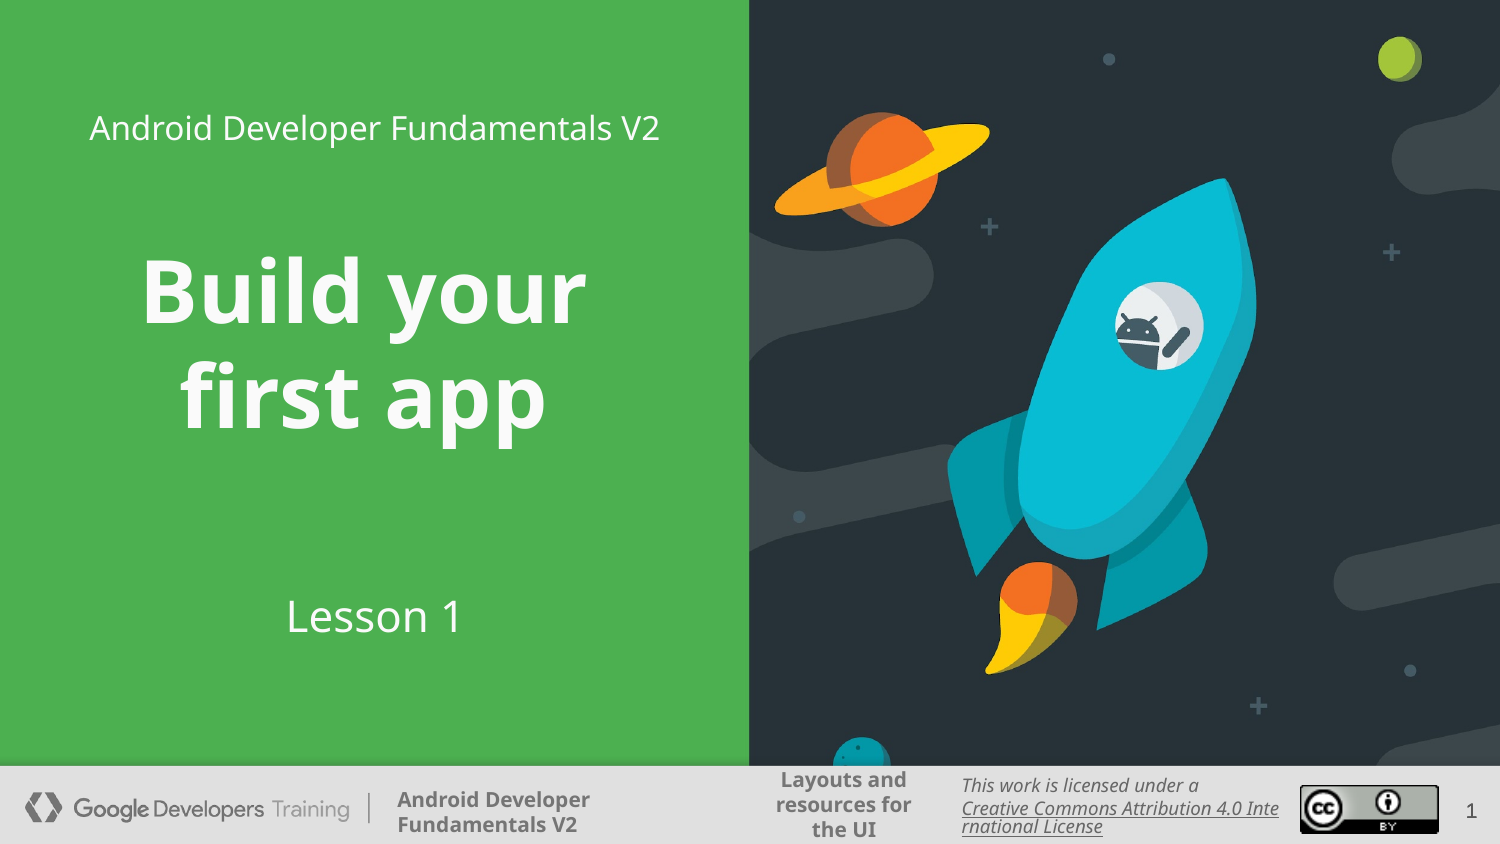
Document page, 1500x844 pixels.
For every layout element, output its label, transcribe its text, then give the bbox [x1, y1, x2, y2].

picture [0, 0, 1500, 844]
text_box Lesson 1 [43, 573, 708, 777]
title Build your first app [32, 211, 696, 461]
subtitle Android Developer Fundamentals V2 [43, 92, 708, 179]
slide_number ‹#› [1402, 777, 1493, 842]
